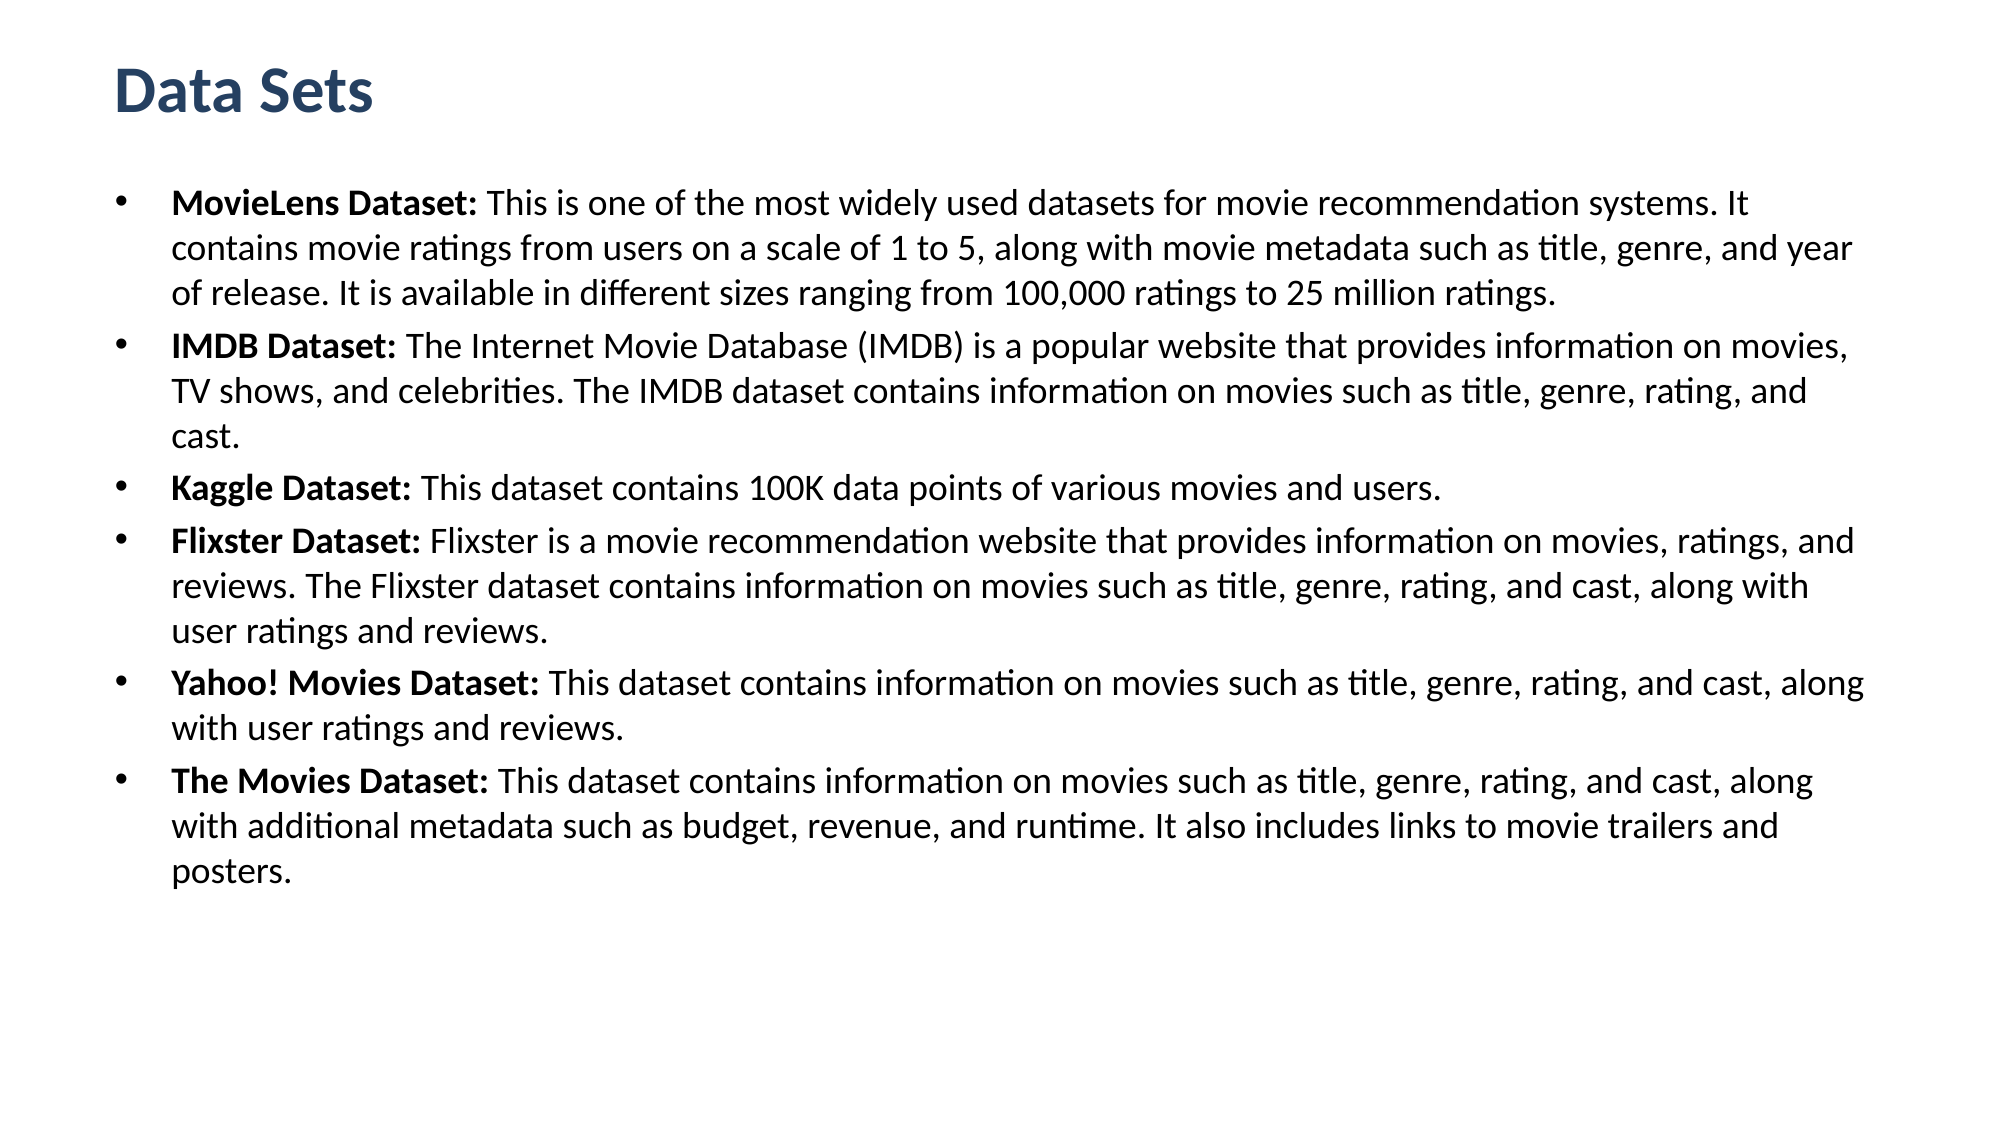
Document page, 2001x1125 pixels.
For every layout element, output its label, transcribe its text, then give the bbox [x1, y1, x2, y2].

title Data Sets [99, 0, 1900, 170]
list MovieLens Dataset: This is one of the most widely used datasets for movie recommendation systems. It contains movie ratings from users on a scale of 1 to 5, along with movie metadata such as title, genre, and year of release. It is available in different sizes ranging from 100,000 ratings to 25 million ratings. IMDB Dataset: The Internet Movie Database (IMDB) is a popular website that provides information on movies, TV shows, and celebrities. The IMDB dataset contains information on movies such as title, genre, rating, and cast. Kaggle Dataset: This dataset contains 100K data points of various movies and users. Flixster Dataset: Flixster is a movie recommendation website that provides information on movies, ratings, and reviews. The Flixster dataset contains information on movies such as title, genre, rating, and cast, along with user ratings and reviews. Yahoo! Movies Dataset: This dataset contains information on movies such as title, genre, rating, and cast, along with user ratings and reviews. The Movies Dataset: This dataset contains information on movies such as title, genre, rating, and cast, along with additional metadata such as budget, revenue, and runtime. It also includes links to movie trailers and posters. [99, 170, 1900, 1005]
